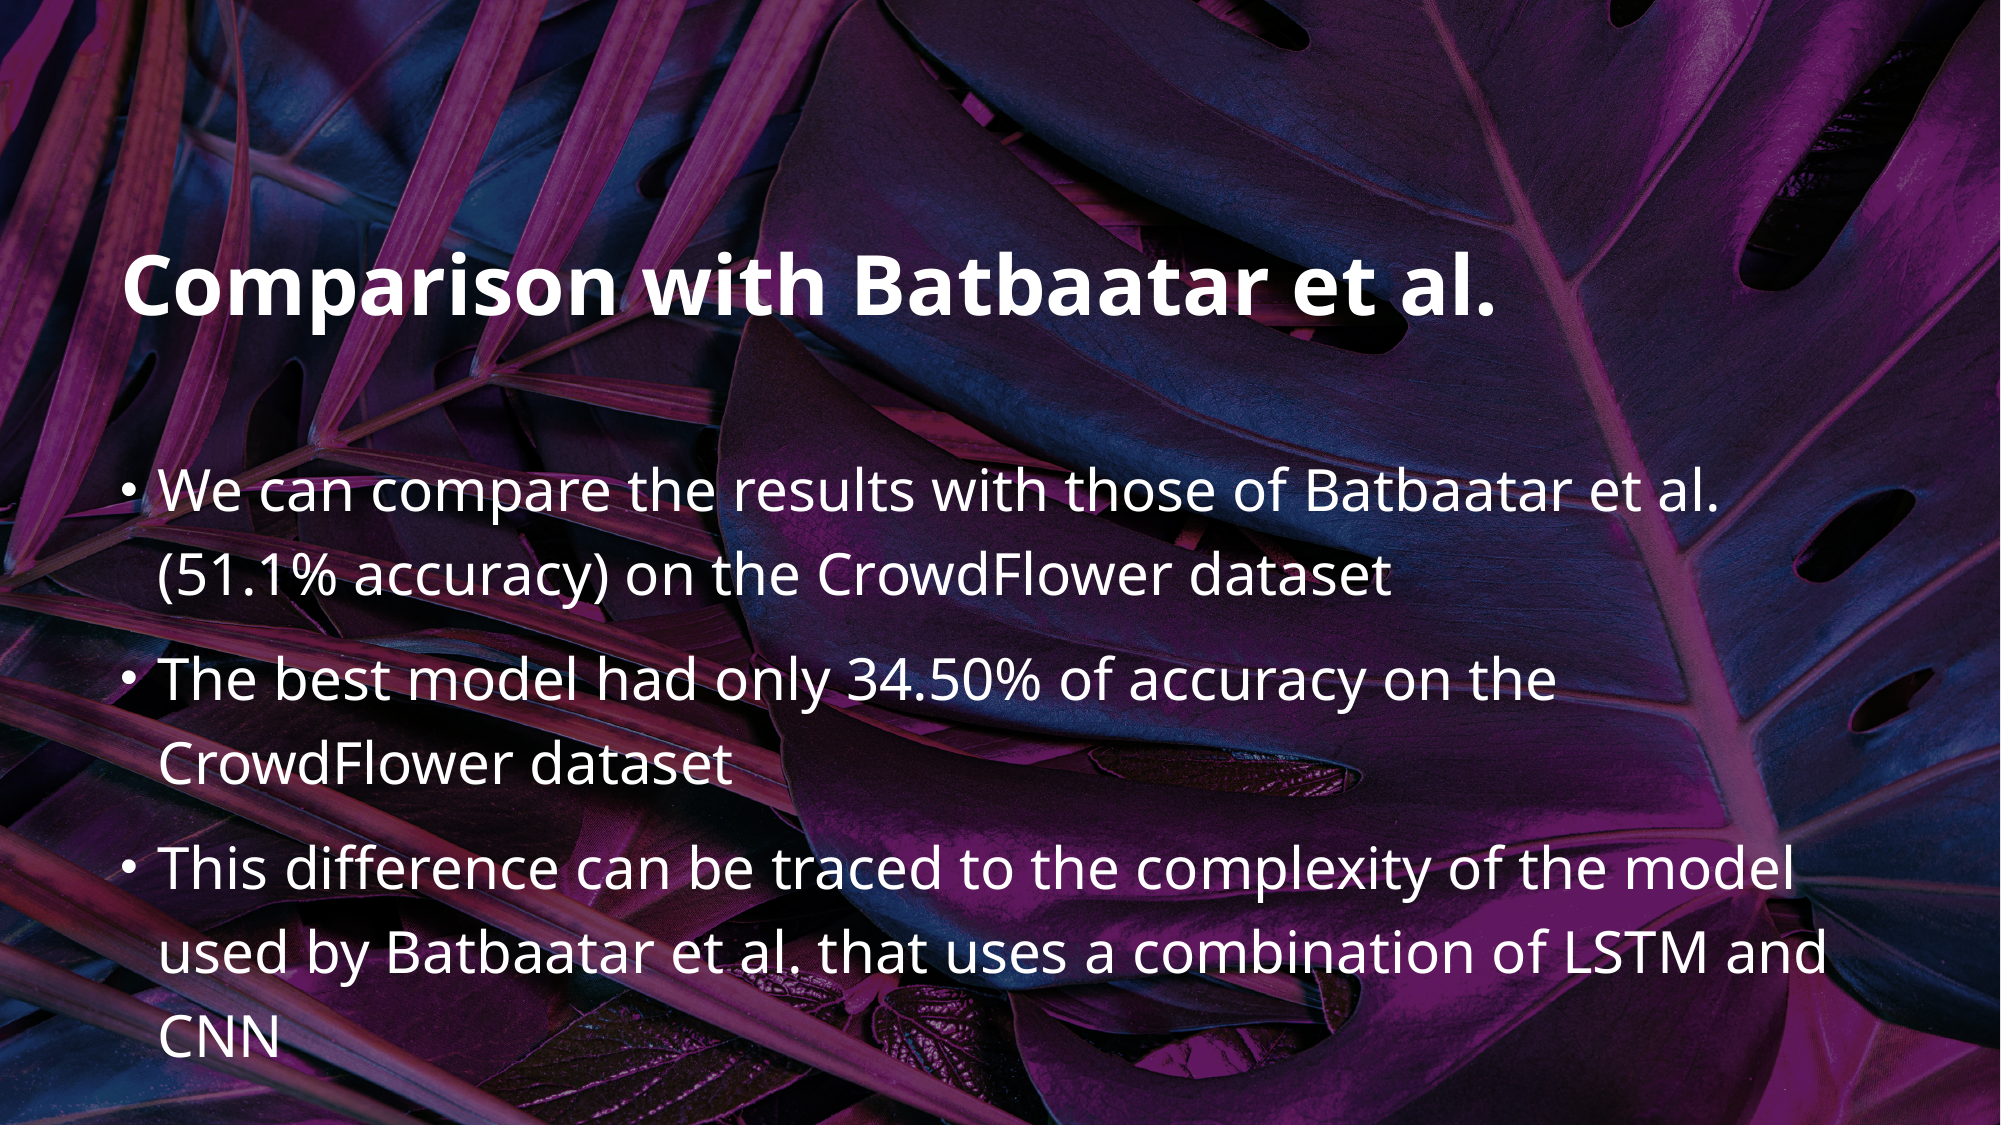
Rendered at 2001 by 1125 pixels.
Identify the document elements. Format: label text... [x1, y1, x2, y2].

title Comparison with Batbaatar et al. [105, 224, 1892, 405]
list We can compare the results with those of Batbaatar et al. (51.1% accuracy) on the CrowdFlower dataset The best model had only 34.50% of accuracy on the CrowdFlower dataset This difference can be traced to the complexity of the model used by Batbaatar et al. that uses a combination of LSTM and CNN [105, 431, 1892, 1017]
picture [0, 0, 2001, 1125]
